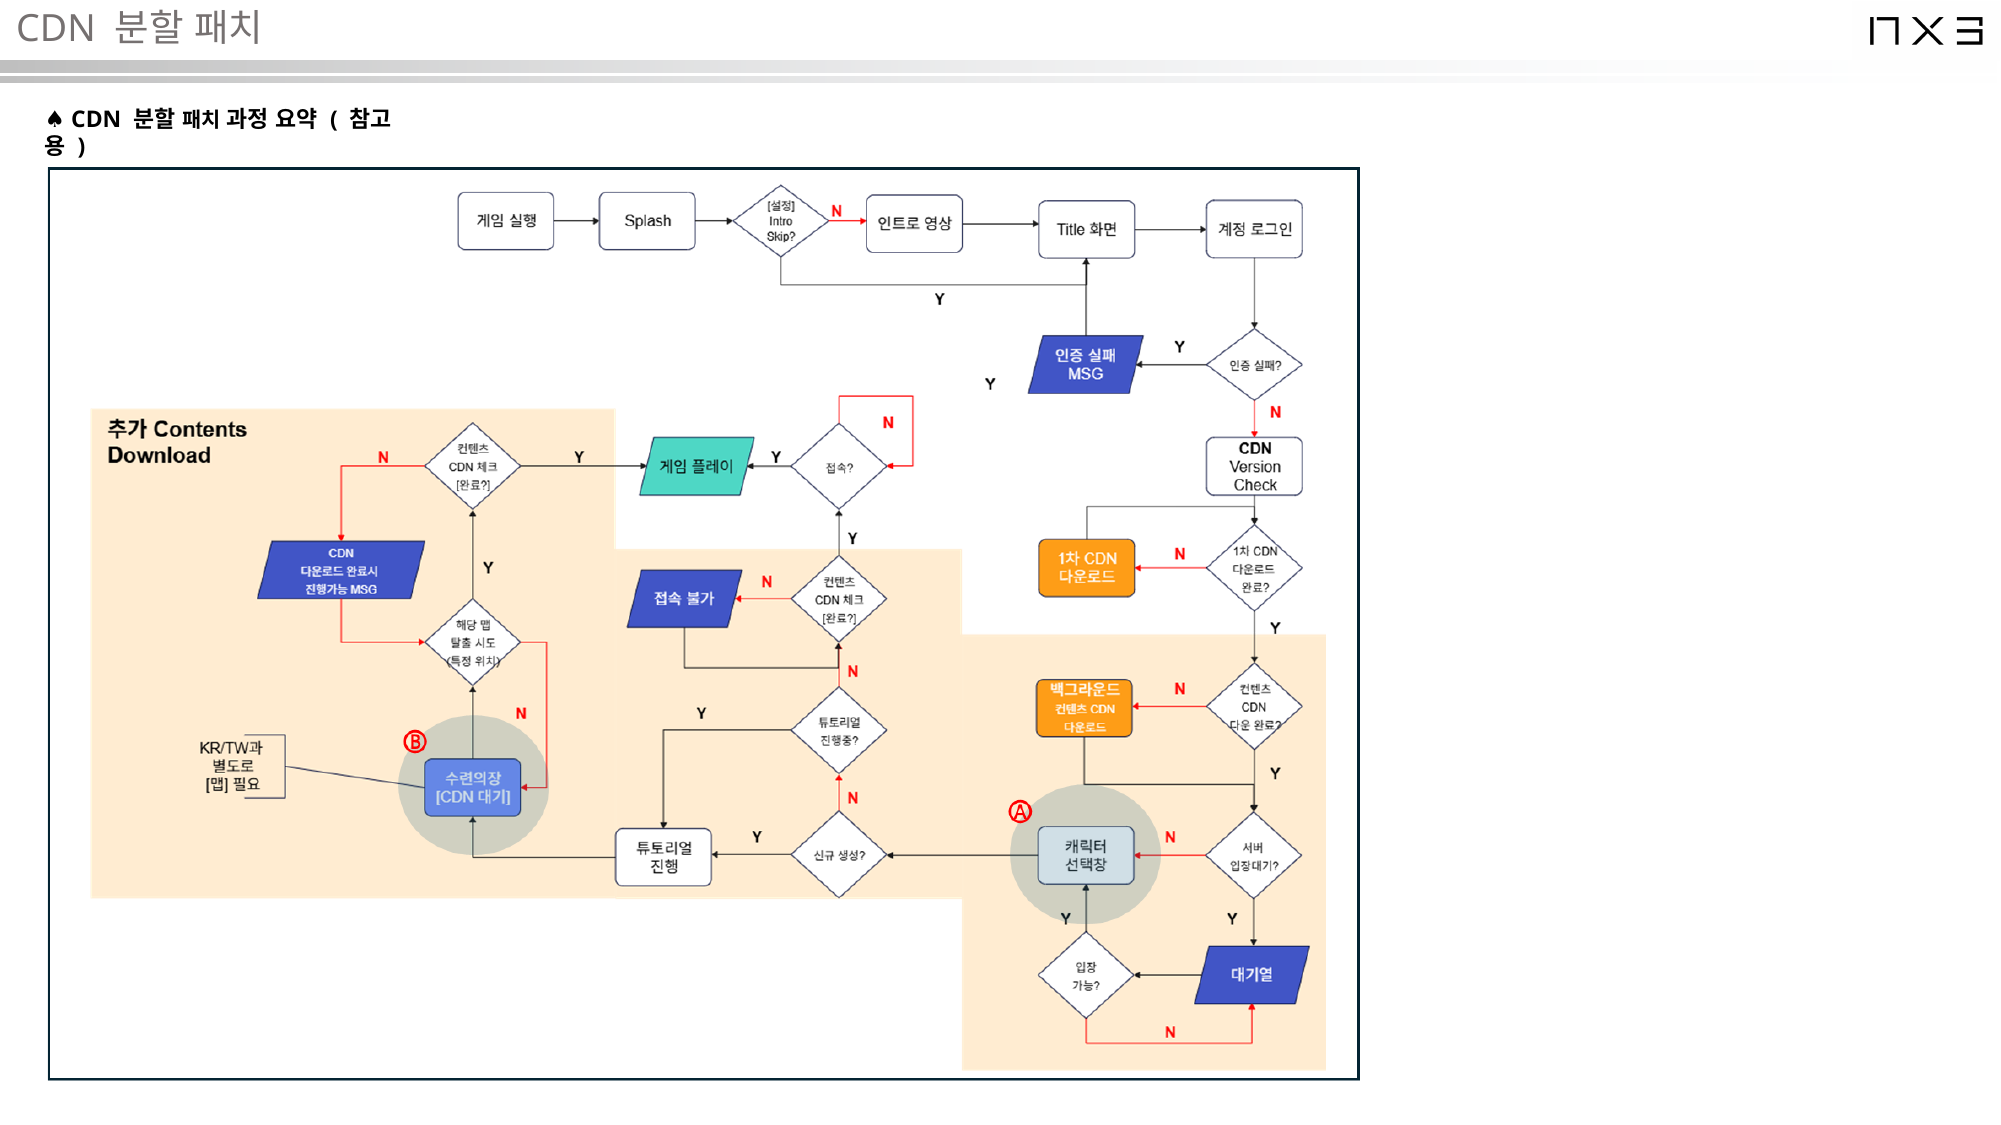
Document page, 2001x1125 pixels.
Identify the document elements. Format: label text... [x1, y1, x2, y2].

title CDN 분할 패치 [1, 0, 908, 60]
picture [1852, 1, 2000, 61]
picture [51, 171, 1356, 1077]
text_box ♠ CDN 분할 패치 과정 요약 ( 참고용 ) [29, 96, 436, 167]
